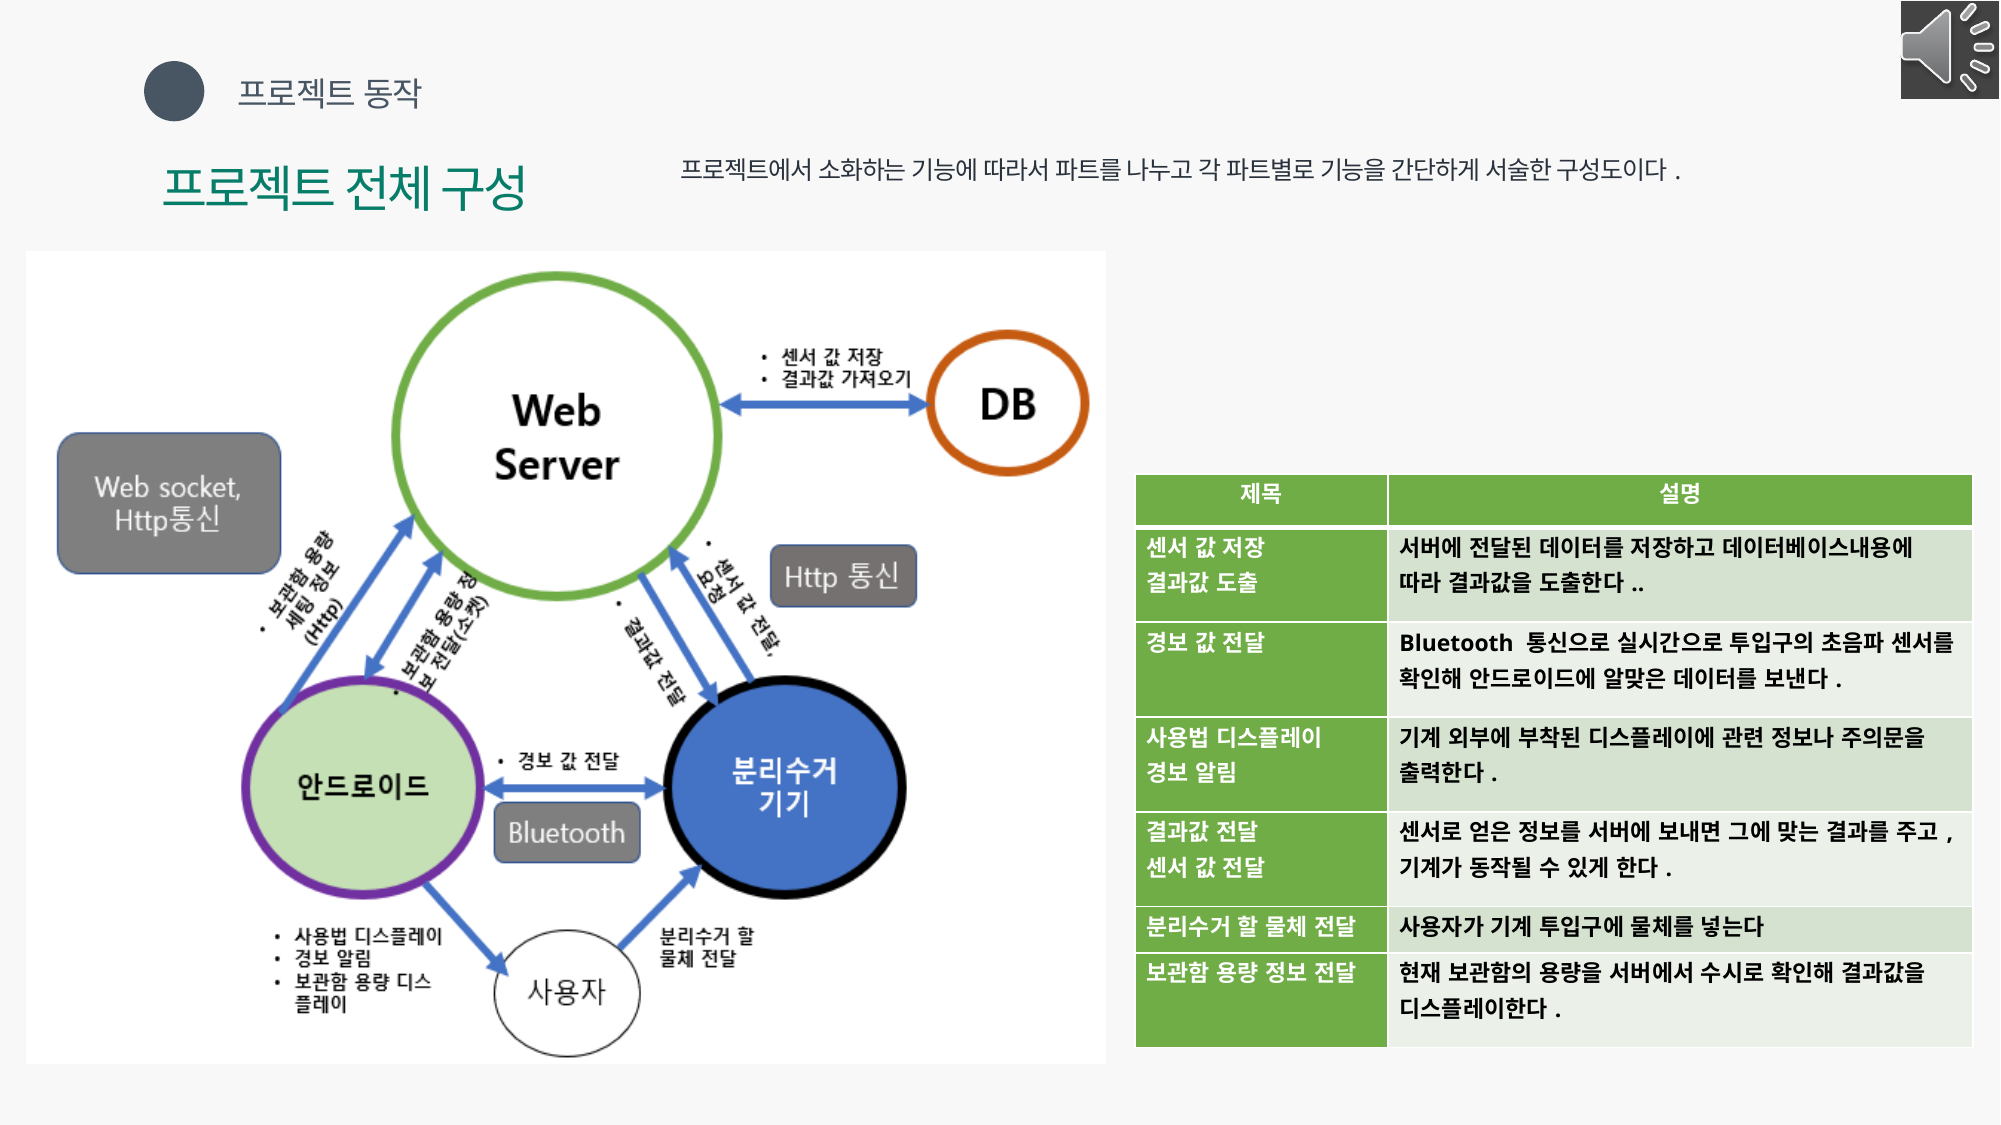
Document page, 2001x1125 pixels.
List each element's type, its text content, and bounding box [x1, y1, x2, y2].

text_box 03 [145, 67, 204, 115]
table_cell 기계 외부에 부착된 디스플레이에 관련 정보나 주의문을 출력한다. [1389, 718, 1972, 811]
table_cell 현재 보관함의 용량을 서버에서 수시로 확인해 결과값을 디스플레이한다. [1389, 954, 1972, 1047]
text_box [154, 60, 194, 67]
text_box [154, 115, 195, 123]
table_cell 사용자가 기계 투입구에 물체를 넣는다 [1389, 907, 1972, 952]
table_header 설명 [1389, 475, 1972, 525]
table_cell 센서 값 저장 결과값 도출 [1136, 530, 1387, 621]
table_cell 서버에 전달된 데이터를 저장하고 데이터베이스내용에 따라 결과값을 도출한다.. [1389, 530, 1972, 621]
text_box 프로젝트 동작 [222, 61, 439, 121]
table_header 제목 [1136, 475, 1387, 525]
picture [26, 251, 1106, 1064]
text_box 프로젝트에서 소화하는 기능에 따라서 파트를 나누고 각 파트별로 기능을 간단하게 서술한 구성도이다. [666, 144, 1830, 192]
table_cell Bluetooth 통신으로 실시간으로 투입구의 초음파 센서를 확인해 안드로이드에 알맞은 데이터를 보낸다. [1389, 623, 1972, 716]
picture [1899, 0, 2000, 100]
table_cell 사용법 디스플레이 경보 알림 [1136, 718, 1387, 811]
table_cell 경보 값 전달 [1136, 623, 1387, 716]
table_cell 센서로 얻은 정보를 서버에 보내면 그에 맞는 결과를 주고, 기계가 동작될 수 있게 한다. [1389, 813, 1972, 906]
table_cell 결과값 전달 센서 값 전달 [1136, 813, 1387, 906]
table_cell 보관함 용량 정보 전달 [1136, 954, 1387, 1047]
table_cell 분리수거 할 물체 전달 [1136, 907, 1387, 952]
text_box 프로젝트 전체 구성 [147, 144, 545, 225]
